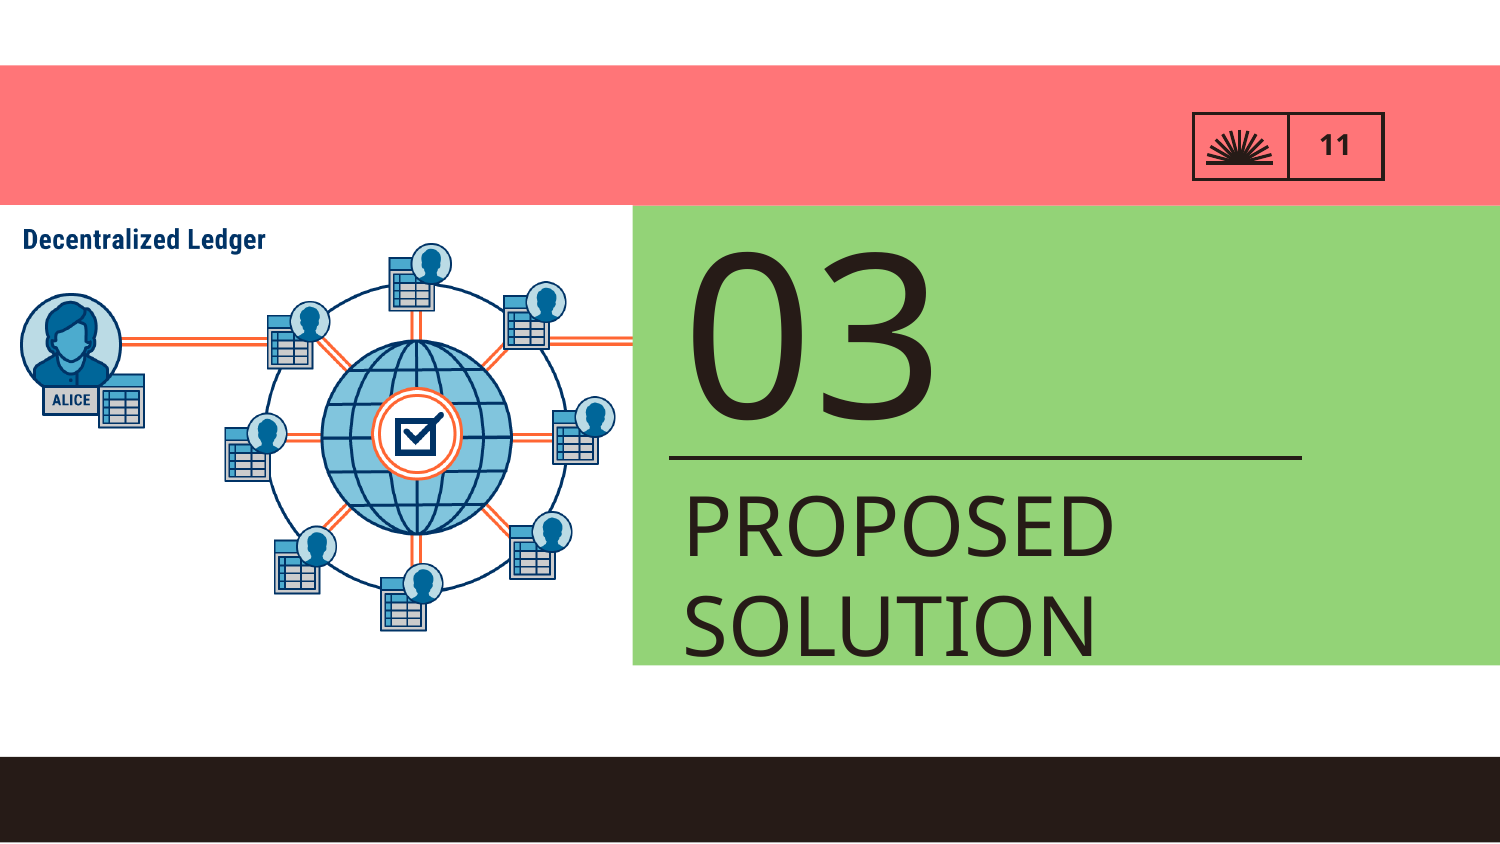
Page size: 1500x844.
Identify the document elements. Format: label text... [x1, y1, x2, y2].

title PROPOSED SOLUTION [667, 458, 1362, 590]
picture [0, 205, 633, 667]
title 03 [667, 174, 1099, 458]
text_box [1205, 129, 1273, 164]
